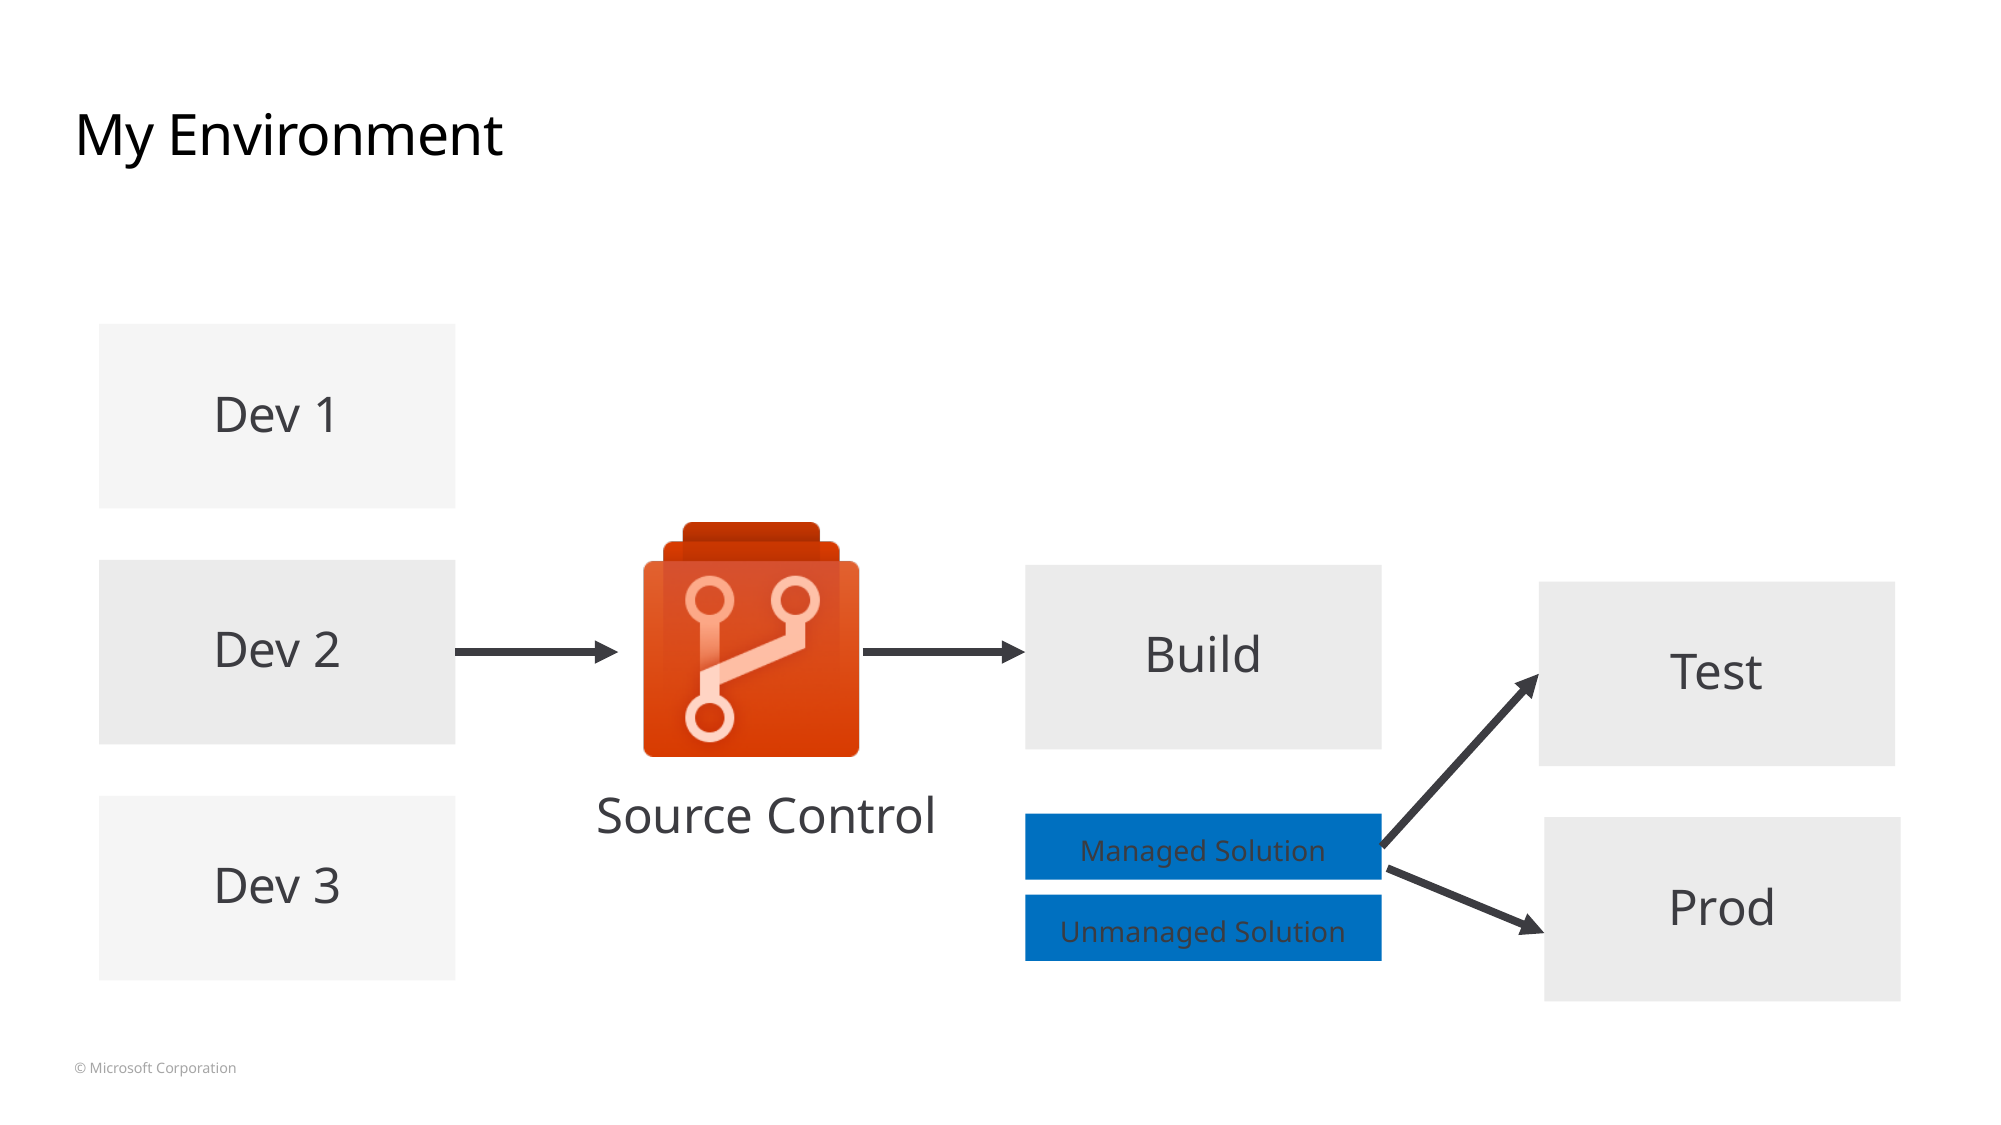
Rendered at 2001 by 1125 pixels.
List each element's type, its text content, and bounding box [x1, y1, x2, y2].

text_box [455, 522, 972, 869]
text_box Dev 2 [98, 559, 455, 745]
text_box Dev 3 [98, 795, 456, 981]
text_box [1386, 816, 1902, 1002]
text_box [862, 564, 1382, 750]
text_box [1024, 813, 1382, 962]
title My Environment [74, 101, 1930, 170]
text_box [1381, 581, 1896, 847]
footer © Microsoft Corporation [59, 1058, 1960, 1078]
text_box Dev 1 [98, 323, 456, 509]
